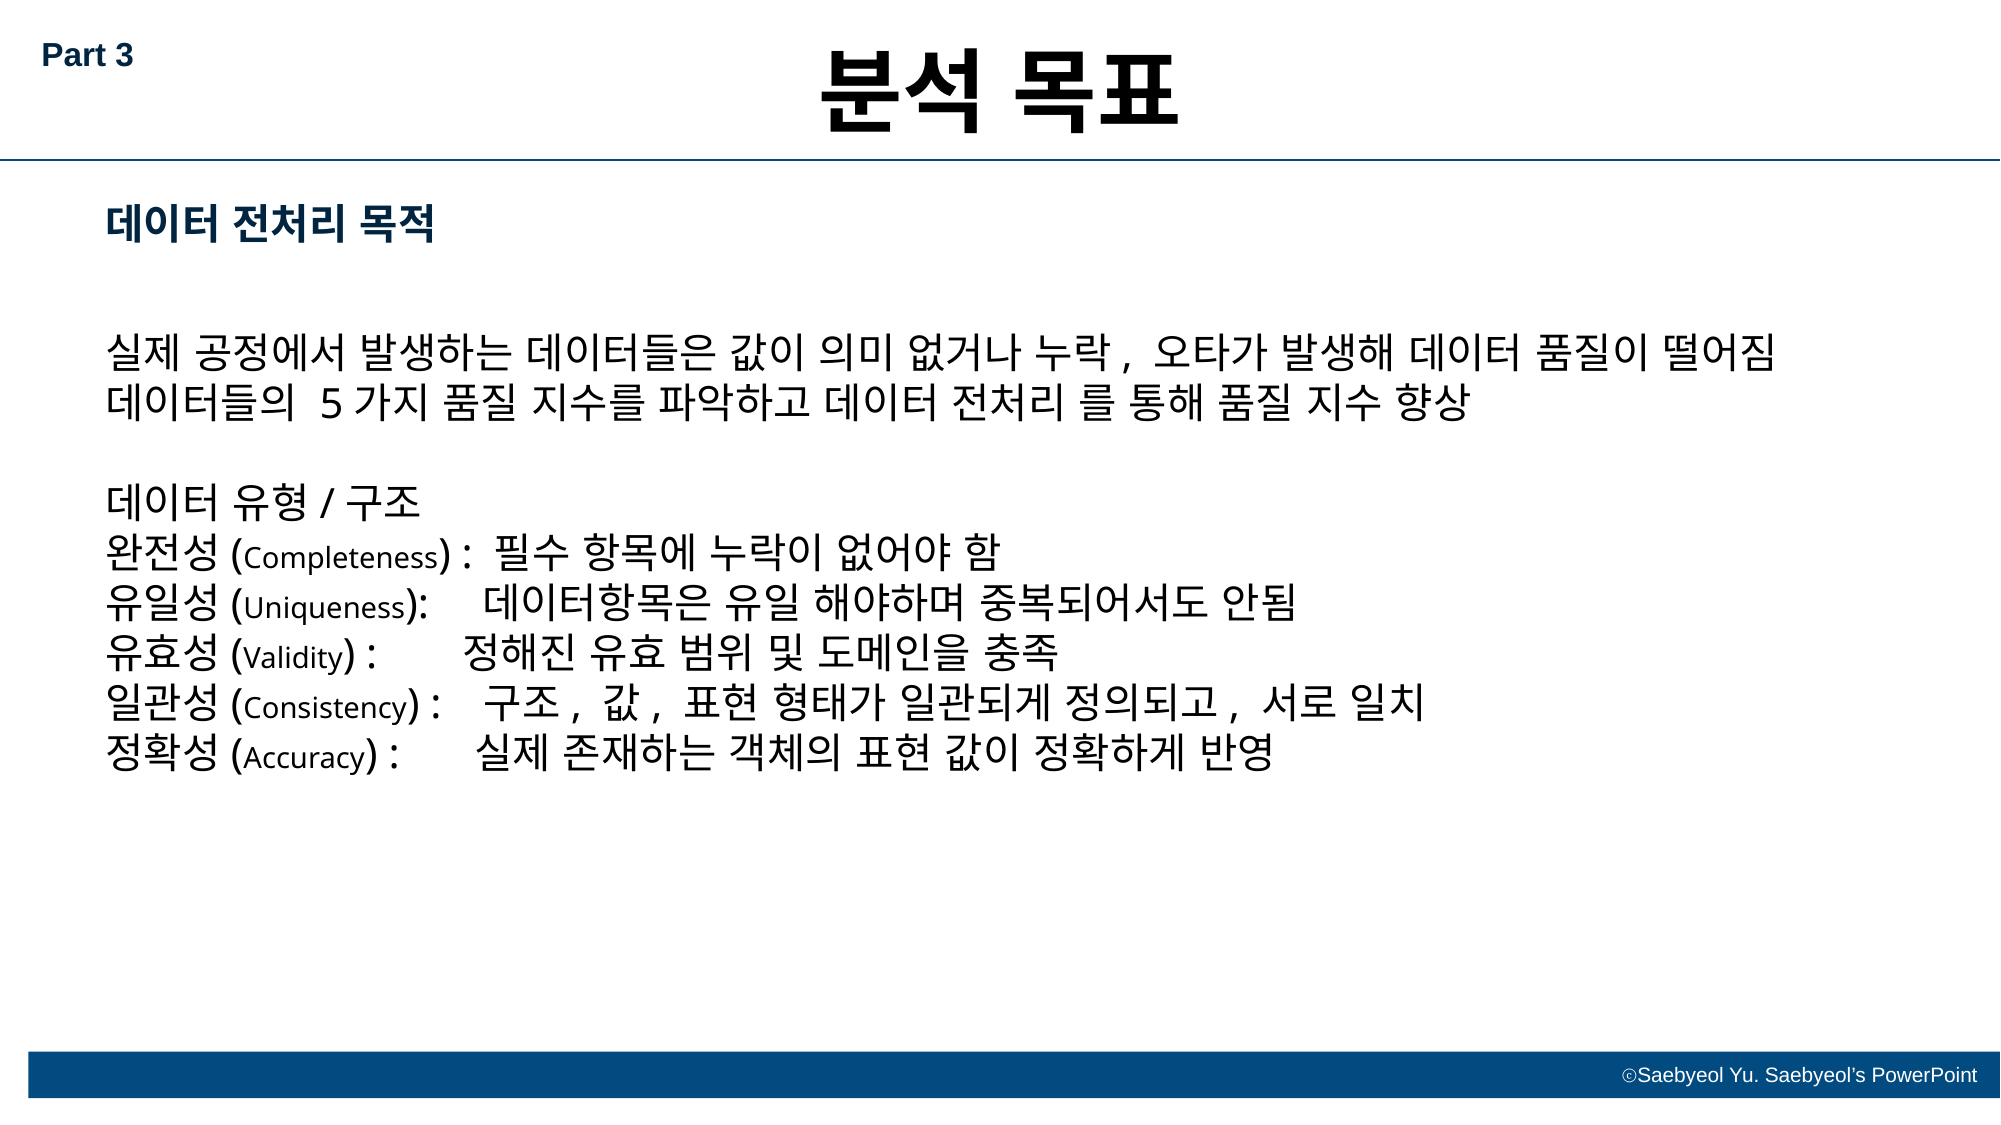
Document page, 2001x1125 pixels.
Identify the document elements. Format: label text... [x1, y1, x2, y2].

text_box 실제 공정에서 발생하는 데이터들은 값이 의미 없거나 누락, 오타가 발생해 데이터 품질이 떨어짐 데이터들의 5가지 품질 지수를 파악하고 데이터 전처리 를 통해 품질 지수 향상 데이터 유형/구조 완전성(Completeness) : 필수 항목에 누락이 없어야 함 유일성(Uniqueness): 데이터항목은 유일 해야하며 중복되어서도 안됨 유효성(Validity) : 정해진 유효 범위 및 도메인을 충족 일관성(Consistency) : 구조, 값, 표현 형태가 일관되게 정의되고, 서로 일치 정확성(Accuracy) : 실제 존재하는 객체의 표현 값이 정확하게 반영 [90, 269, 1943, 830]
text_box 데이터 전처리 목적 [90, 190, 1803, 256]
text_box 분석 목표 [802, 26, 1197, 151]
text_box Part 3 [26, 26, 165, 81]
